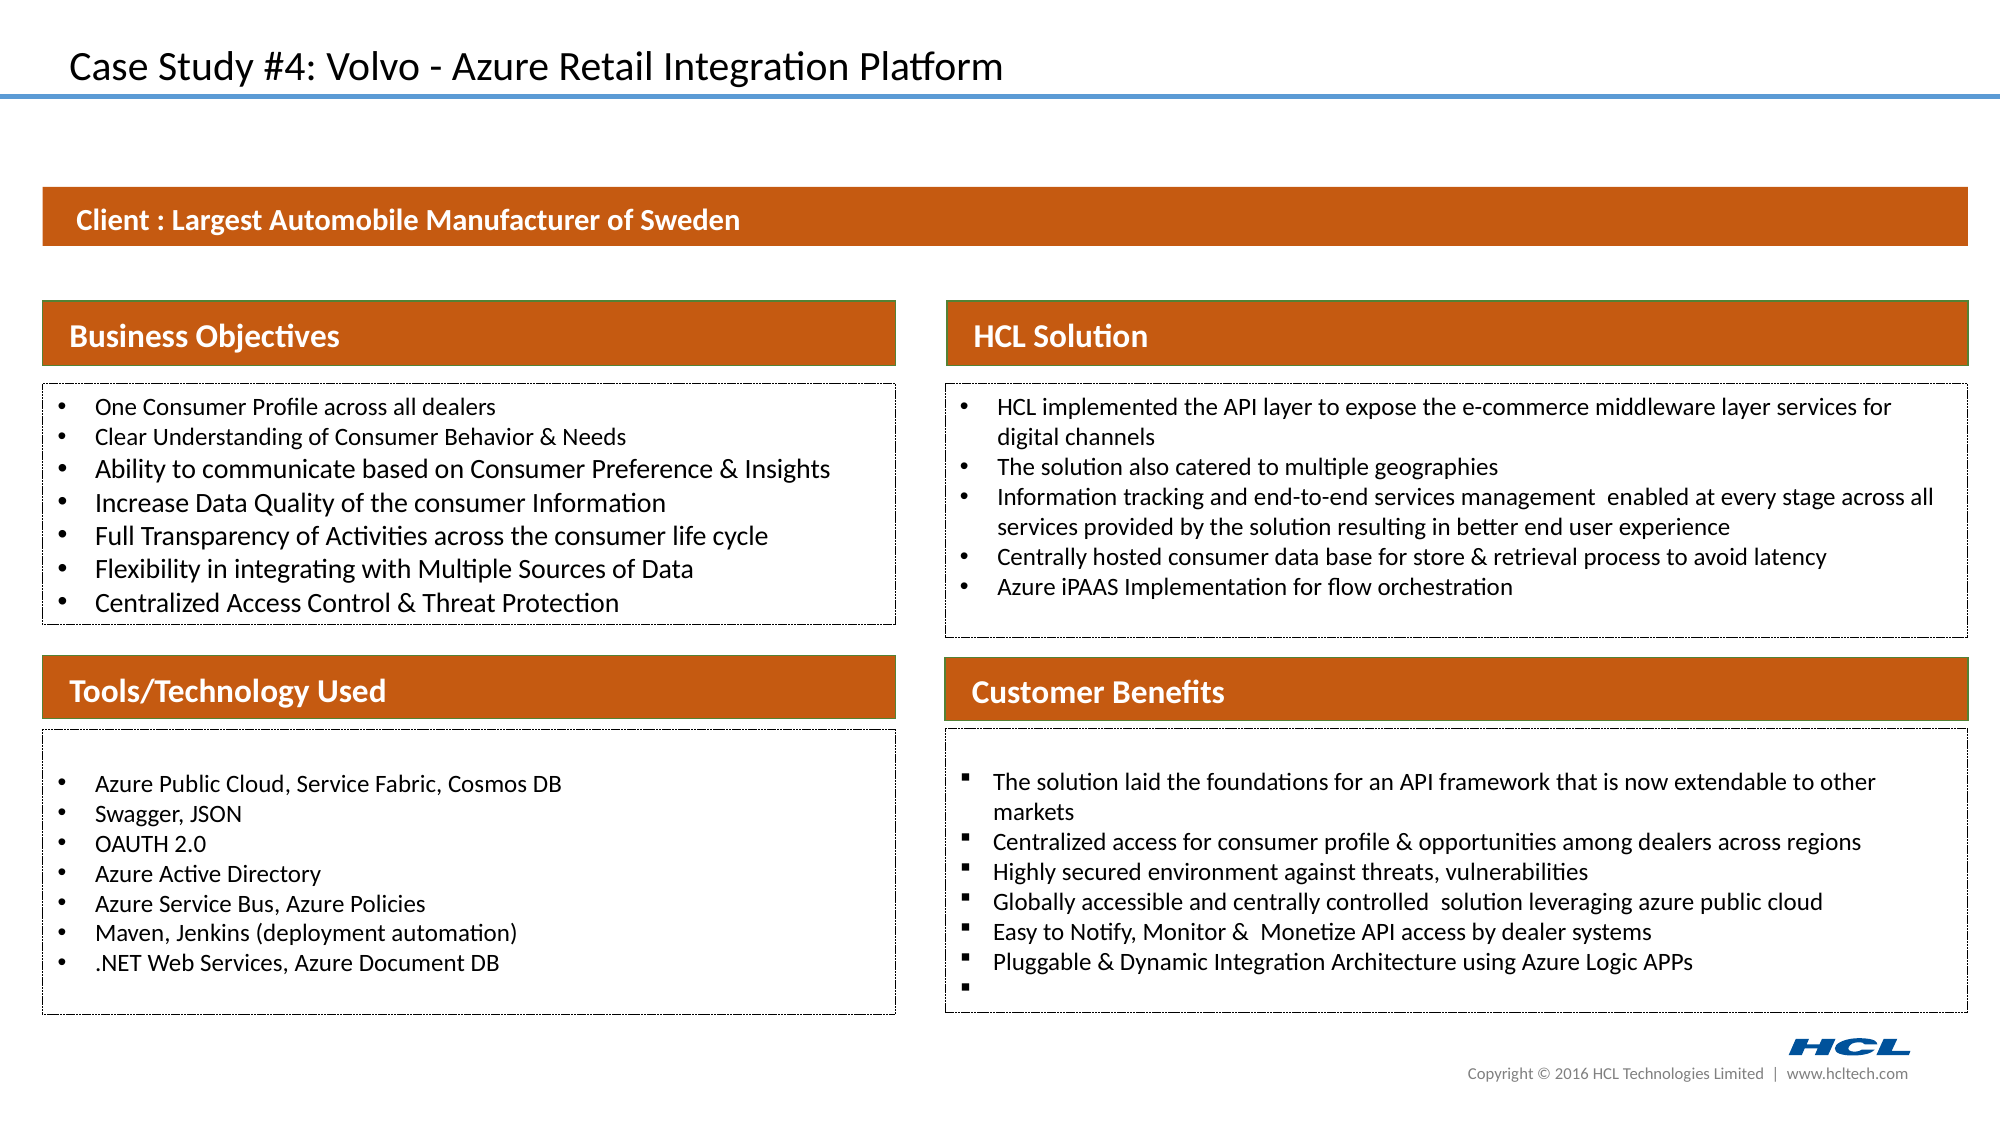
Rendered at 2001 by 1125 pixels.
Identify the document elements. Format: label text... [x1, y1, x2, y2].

text_box Tools/Technology Used [42, 655, 896, 719]
text_box Azure Public Cloud, Service Fabric, Cosmos DB Swagger, JSON OAUTH 2.0 Azure Active Directory Azure Service Bus, Azure Policies Maven, Jenkins (deployment automation) .NET Web Services, Azure Document DB [42, 729, 896, 1015]
text_box The solution laid the foundations for an API framework that is now extendable to other markets Centralized access for consumer profile & opportunities among dealers across regions Highly secured environment against threats, vulnerabilities Globally accessible and centrally controlled solution leveraging azure public cloud Easy to Notify, Monitor & Monetize API access by dealer systems Pluggable & Dynamic Integration Architecture using Azure Logic APPs [945, 728, 1968, 1013]
text_box Client : Largest Automobile Manufacturer of Sweden [42, 186, 1968, 246]
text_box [1786, 1036, 1912, 1058]
text_box HCL implemented the API layer to expose the e-commerce middleware layer services for digital channels The solution also catered to multiple geographies Information tracking and end-to-end services management enabled at every stage across all services provided by the solution resulting in better end user experience Centrally hosted consumer data base for store & retrieval process to avoid latency Azure iPAAS Implementation for flow orchestration [945, 383, 1968, 638]
text_box Customer Benefits [945, 657, 1968, 721]
text_box One Consumer Profile across all dealers Clear Understanding of Consumer Behavior & Needs Ability to communicate based on Consumer Preference & Insights Increase Data Quality of the consumer Information Full Transparency of Activities across the consumer life cycle Flexibility in integrating with Multiple Sources of Data Centralized Access Control & Threat Protection [42, 383, 896, 625]
text_box Case Study #4: Volvo - Azure Retail Integration Platform [54, 31, 1020, 94]
text_box Business Objectives [42, 301, 896, 366]
text_box Copyright © 2016 HCL Technologies Limited | www.hcltech.com [1467, 1062, 1910, 1083]
text_box HCL Solution [946, 301, 1968, 366]
